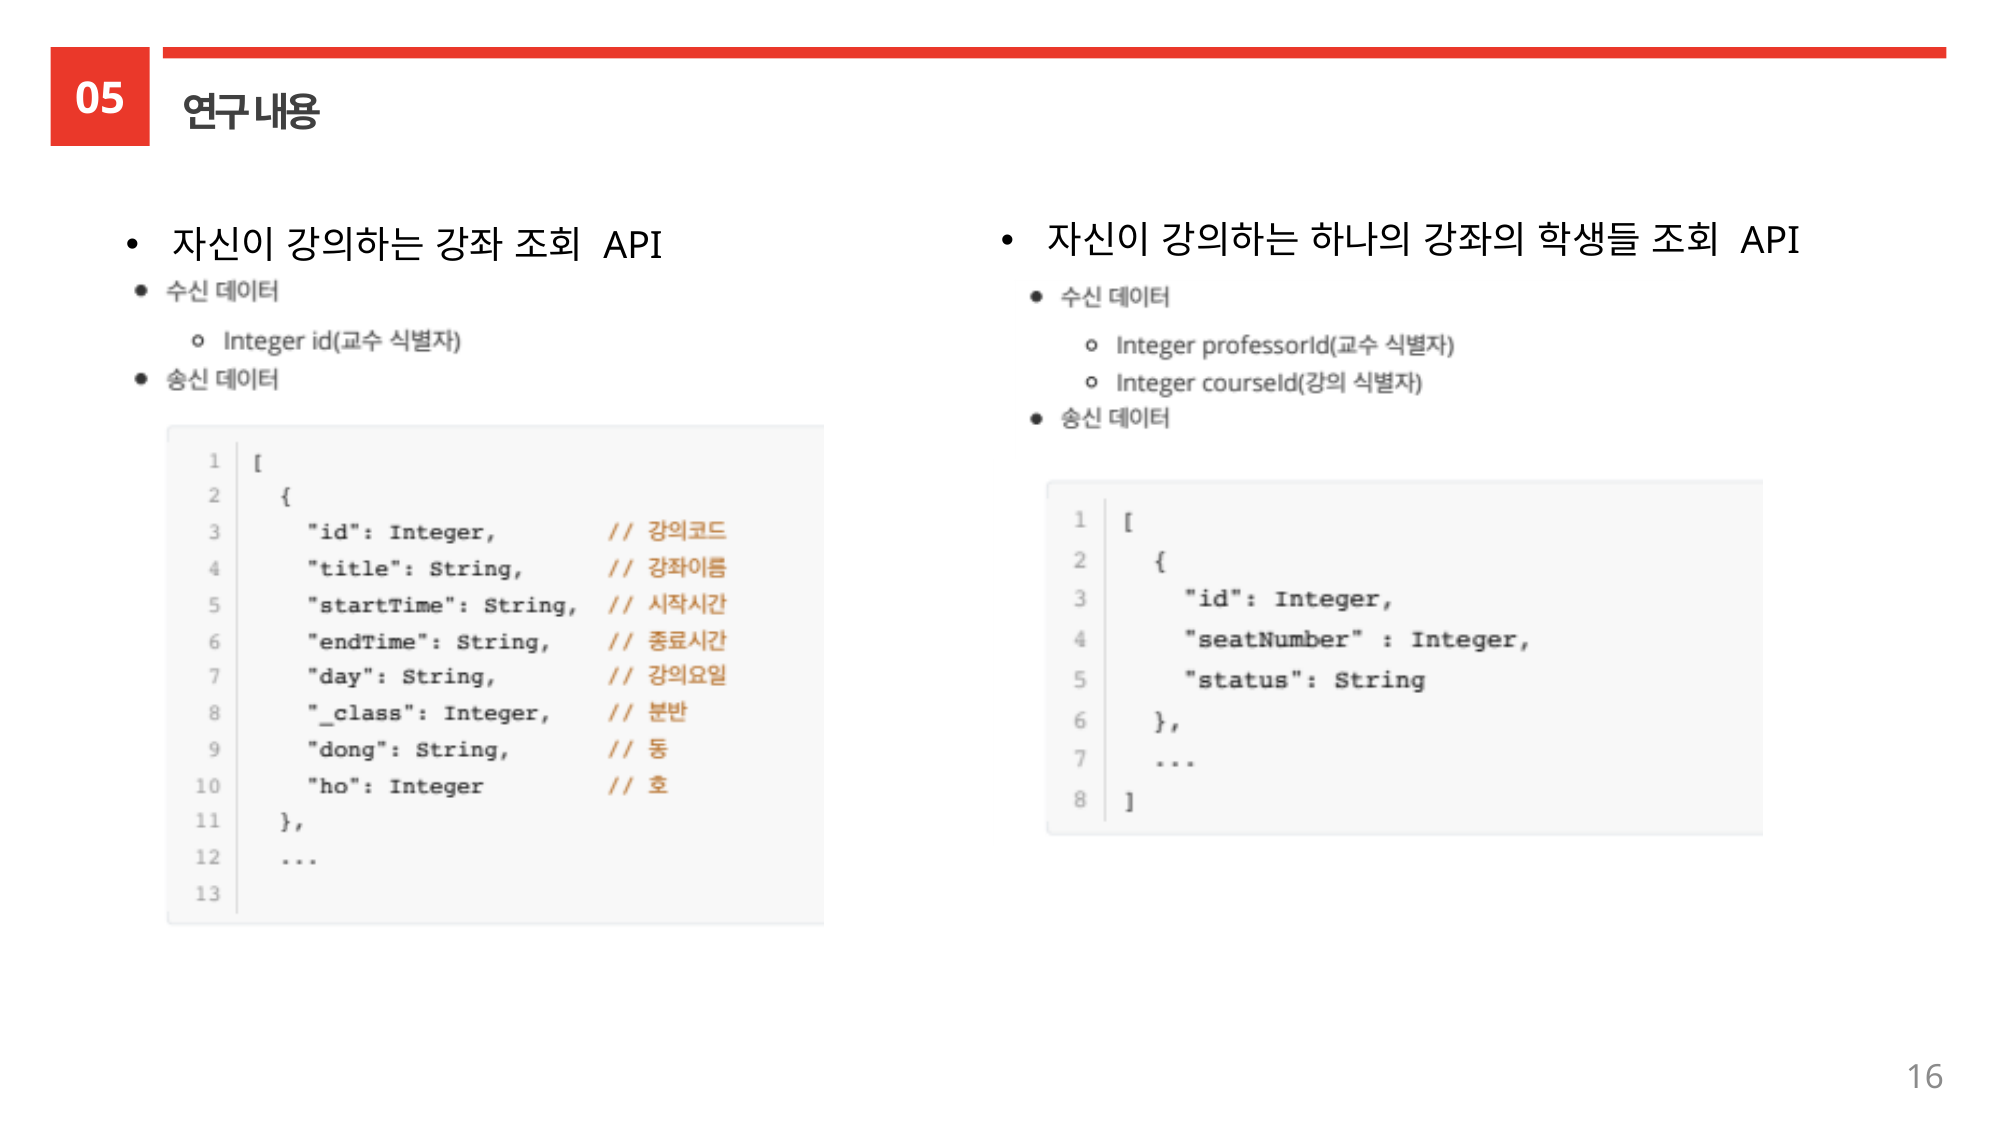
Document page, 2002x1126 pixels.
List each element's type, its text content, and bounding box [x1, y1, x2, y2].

text_box 자신이 강의하는 강좌 조회 API [105, 166, 812, 277]
slide_number 16 [1496, 1048, 1964, 1109]
text_box 연구 내용 [162, 76, 1071, 145]
text_box 05 [29, 59, 171, 132]
text_box 자신이 강의하는 하나의 강좌의 학생들 조회 API [980, 161, 1947, 272]
text_box [161, 45, 1949, 61]
picture [118, 266, 824, 953]
picture [992, 278, 1764, 847]
text_box [49, 132, 152, 148]
text_box [49, 45, 152, 59]
